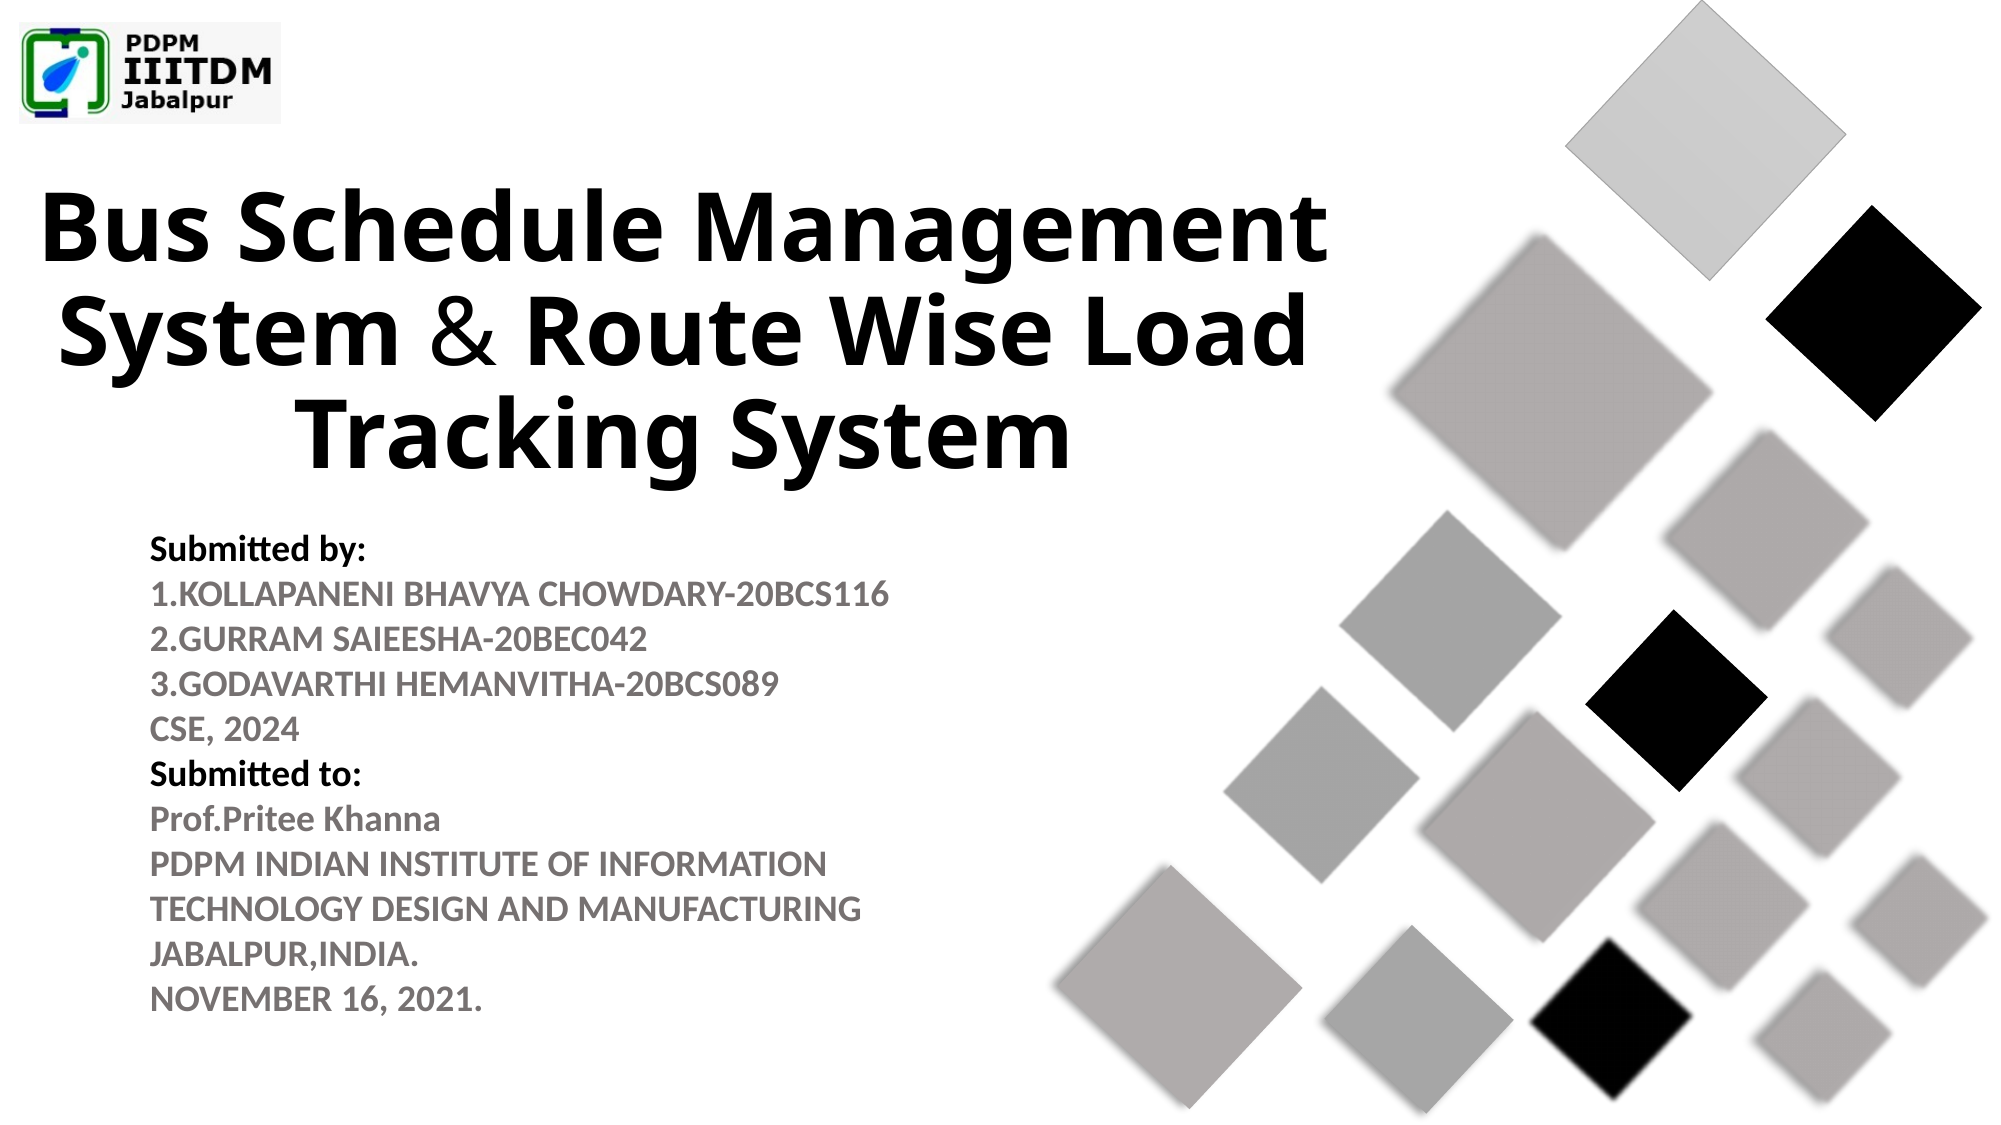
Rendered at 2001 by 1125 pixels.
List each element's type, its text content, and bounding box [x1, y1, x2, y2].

text_box [1765, 204, 1982, 422]
text_box [1764, 975, 1888, 1100]
text_box [1745, 702, 1898, 856]
picture [19, 22, 281, 124]
text_box [1673, 434, 1865, 627]
text_box [1056, 863, 1305, 1111]
text_box [1323, 923, 1516, 1116]
text_box [1564, 0, 1847, 282]
text_box [1224, 688, 1418, 882]
text_box [1341, 511, 1561, 732]
title Bus Schedule Management System & Route Wise Load Tracking System [19, 76, 1349, 497]
text_box [1585, 609, 1768, 793]
text_box [1425, 712, 1654, 941]
text_box [1835, 572, 1968, 705]
text_box [1645, 828, 1806, 987]
text_box [1400, 239, 1709, 547]
text_box [1861, 860, 1985, 984]
text_box Submitted by: 1.KOLLAPANENI BHAVYA CHOWDARY-20BCS116 2.GURRAM SAIEESHA-20BEC042 3.GODAVARTHI HEMANVITHA-20BCS089 CSE, 2024 Submitted to: Prof.Pritee Khanna PDPM INDIAN INSTITUTE OF INFORMATION TECHNOLOGY DESIGN AND MANUFACTURING JABALPUR,INDIA. NOVEMBER 16, 2021. [135, 516, 1031, 1072]
text_box [1536, 944, 1686, 1094]
